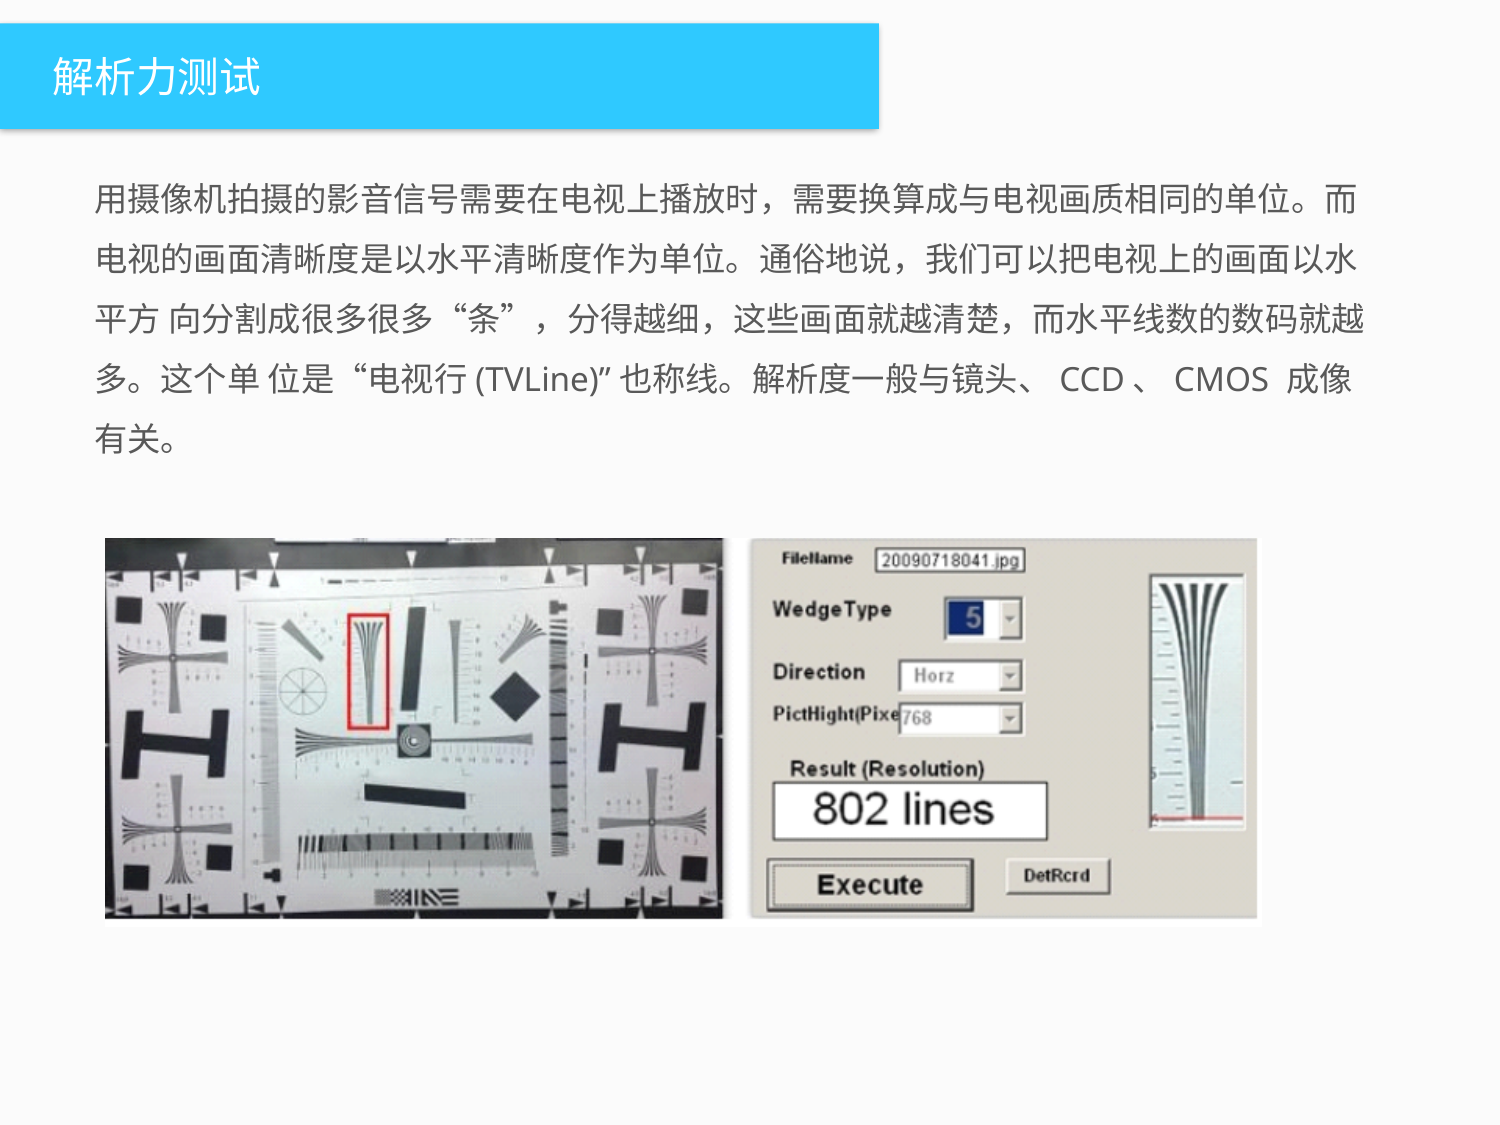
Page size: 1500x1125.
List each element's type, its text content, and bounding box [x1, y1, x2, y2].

text_box 解析力测试 [0, 20, 882, 132]
picture [105, 538, 1262, 927]
text_box 用摄像机拍摄的影音信号需要在电视上播放时，需要换算成与电视画质相同的单位。而 电视的画面清晰度是以水平清晰度作为单位。通俗地说，我们可以把电视上的画面以水平方 向分割成很多很多“条”，分得越细，这些画面就越清楚，而水平线数的数码就越多。这个单 位是“电视行(TVLine)”也称线。解析度一般与镜头、CCD、CMOS 成像有关。 [35, 128, 1442, 469]
